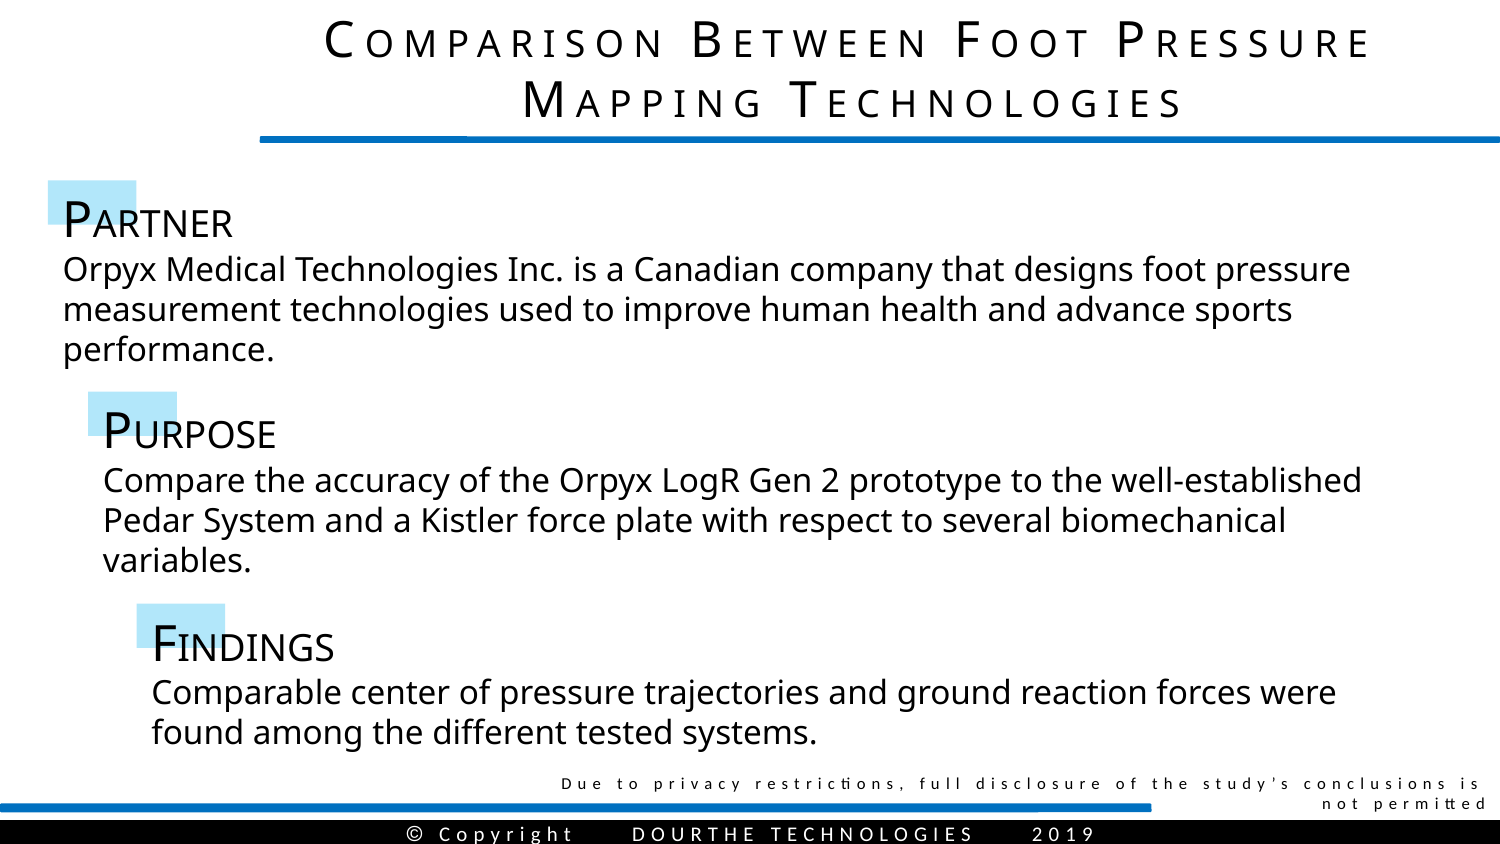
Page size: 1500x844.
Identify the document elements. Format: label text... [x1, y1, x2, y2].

text_box Due to privacy restrictions, full disclosure of the study’s conclusions is not permitted [536, 765, 1500, 821]
text_box  Copyright DOURTHE TECHNOLOGIES 2019 [0, 820, 1500, 844]
text_box PURPOSE Compare the accuracy of the Orpyx LogR Gen 2 prototype to the well-established Pedar System and a Kistler force plate with respect to several biomechanical variables. [88, 391, 1452, 587]
text_box COMPARISON BETWEEN FOOT PRESSURE MAPPING TECHNOLOGIES [201, 0, 1500, 135]
text_box FINDINGS Comparable center of pressure trajectories and ground reaction forces were found among the different tested systems. [136, 603, 1452, 759]
text_box [258, 135, 1500, 145]
text_box [0, 802, 536, 814]
text_box PARTNER Orpyx Medical Technologies Inc. is a Canadian company that designs foot pressure measurement technologies used to improve human health and advance sports performance. [48, 180, 1452, 375]
